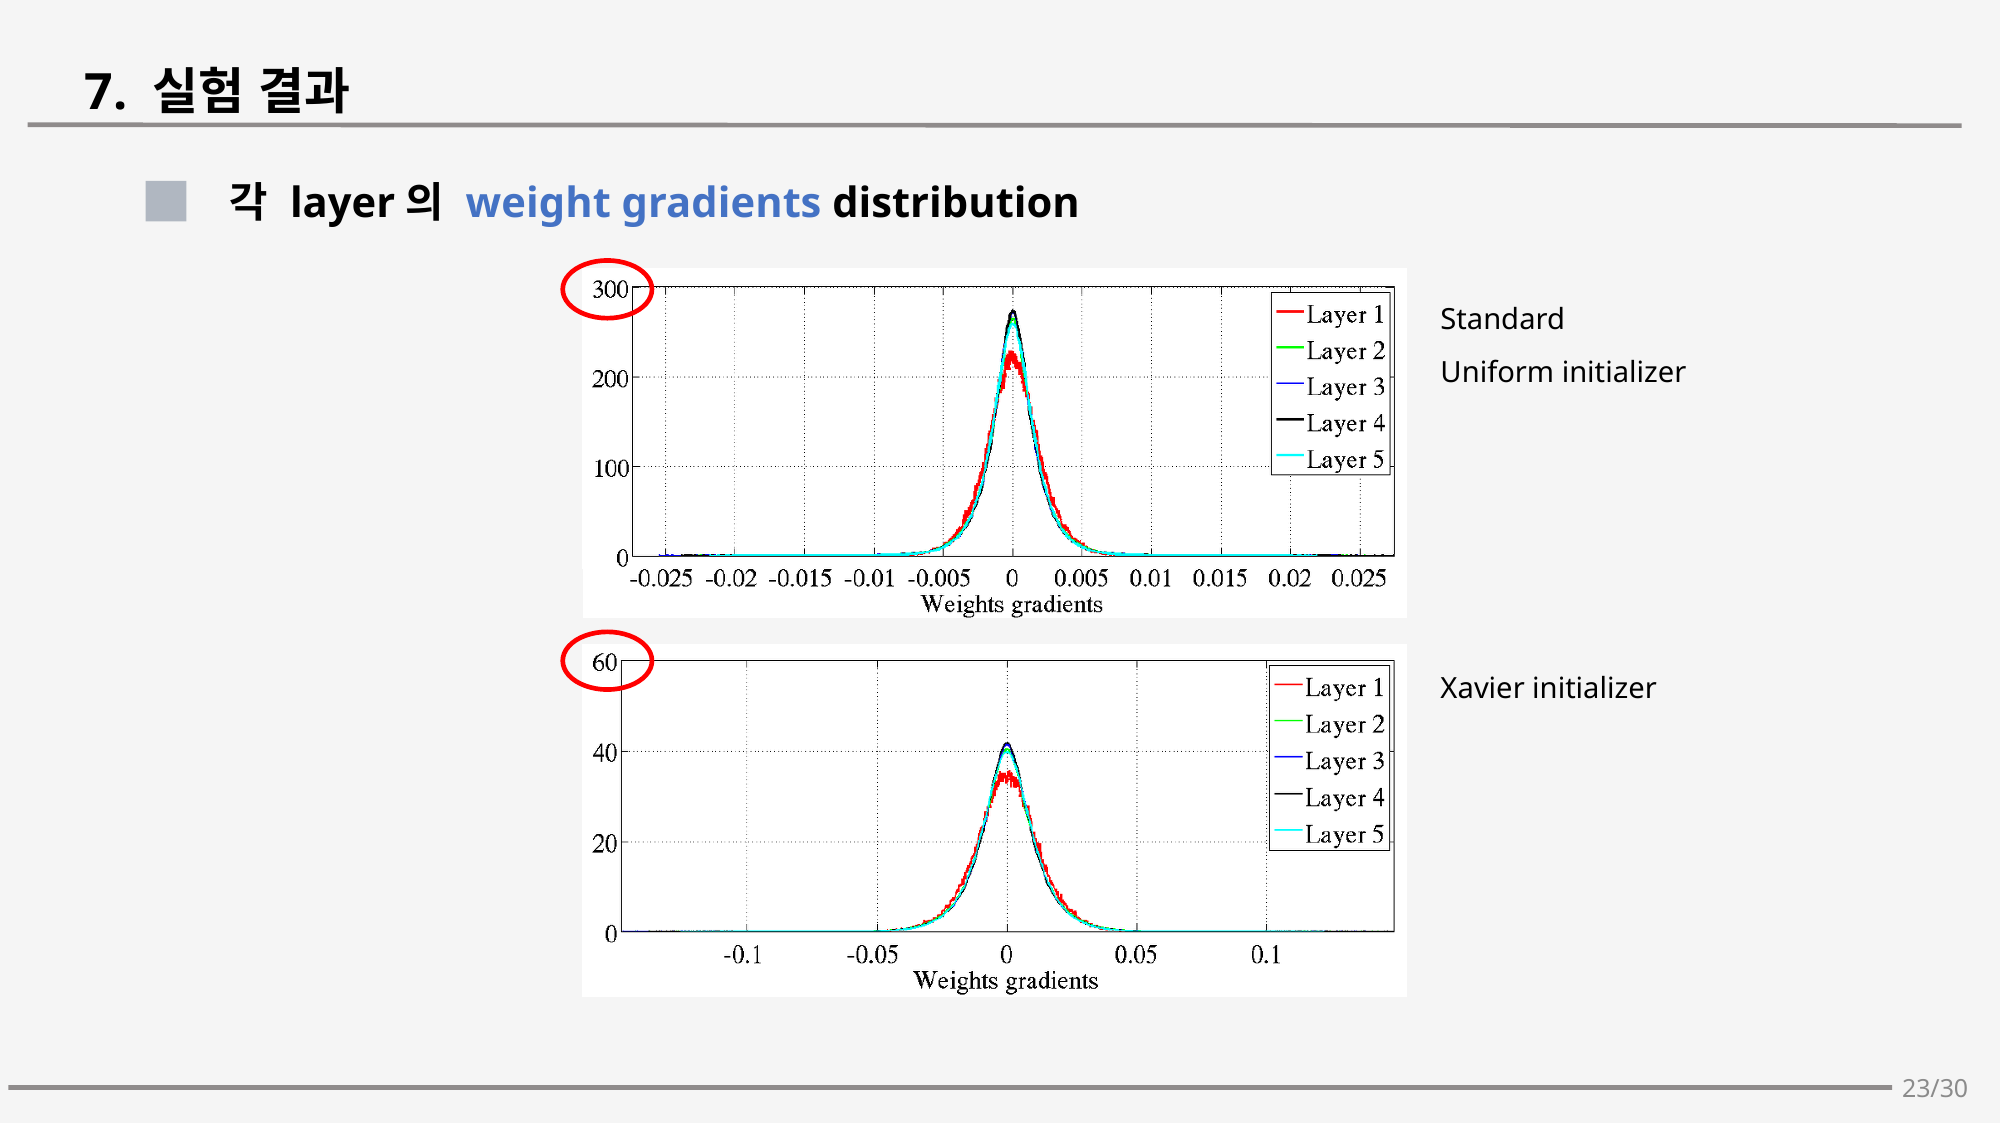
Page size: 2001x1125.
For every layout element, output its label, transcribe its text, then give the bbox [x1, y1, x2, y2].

picture [582, 644, 1407, 997]
text_box [561, 259, 640, 315]
text_box 7. 실험 결과 [69, 52, 1632, 123]
text_box [0, 0, 2000, 1124]
slide_number 23/30 [1886, 1057, 1984, 1118]
text_box 각 layer의 weight gradients distribution [214, 168, 1095, 234]
text_box Xavier initializer [1425, 644, 1801, 712]
picture [582, 268, 1407, 618]
text_box [561, 630, 646, 686]
text_box [145, 180, 187, 222]
text_box Standard Uniform initializer [1425, 275, 1801, 396]
